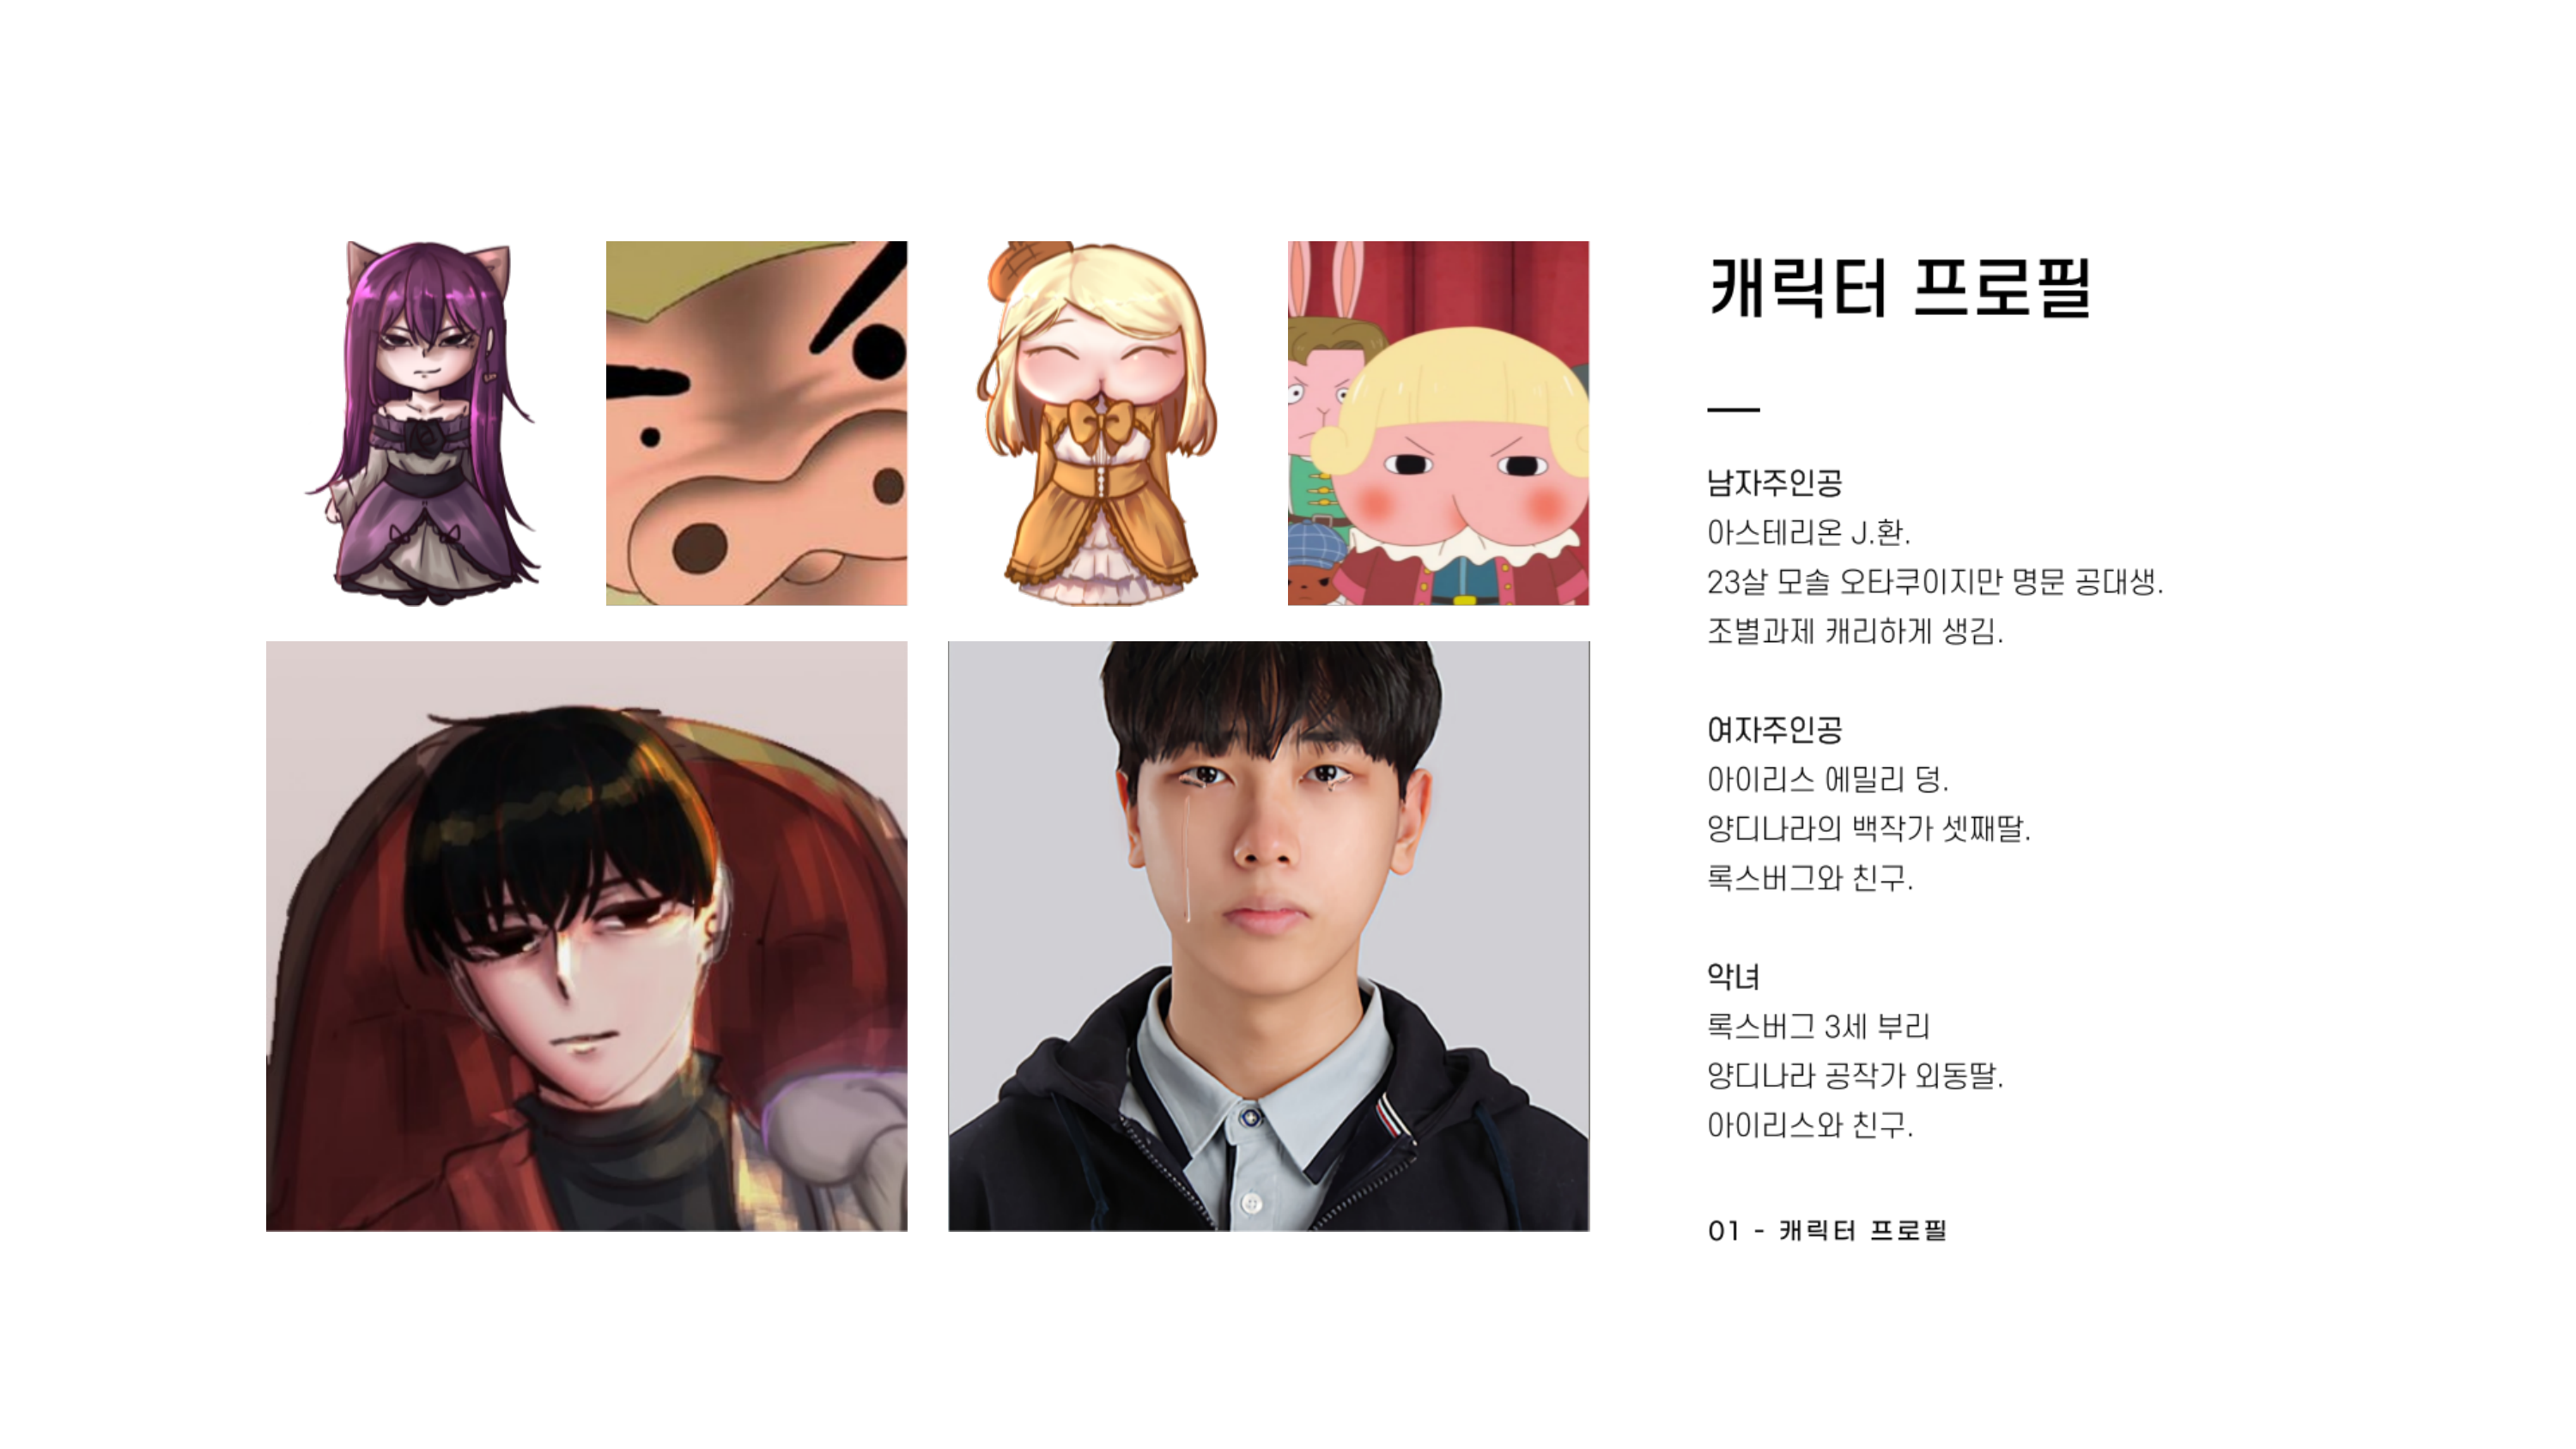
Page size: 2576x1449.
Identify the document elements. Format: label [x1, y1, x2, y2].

text_box [948, 641, 1590, 1232]
text_box [273, 240, 575, 607]
text_box [265, 641, 908, 1232]
picture [1704, 1214, 1964, 1263]
text_box [1707, 403, 1760, 417]
text_box [948, 240, 1249, 607]
text_box [606, 240, 908, 607]
picture [1703, 460, 2178, 1161]
text_box [1288, 240, 1590, 607]
picture [1697, 234, 2121, 349]
